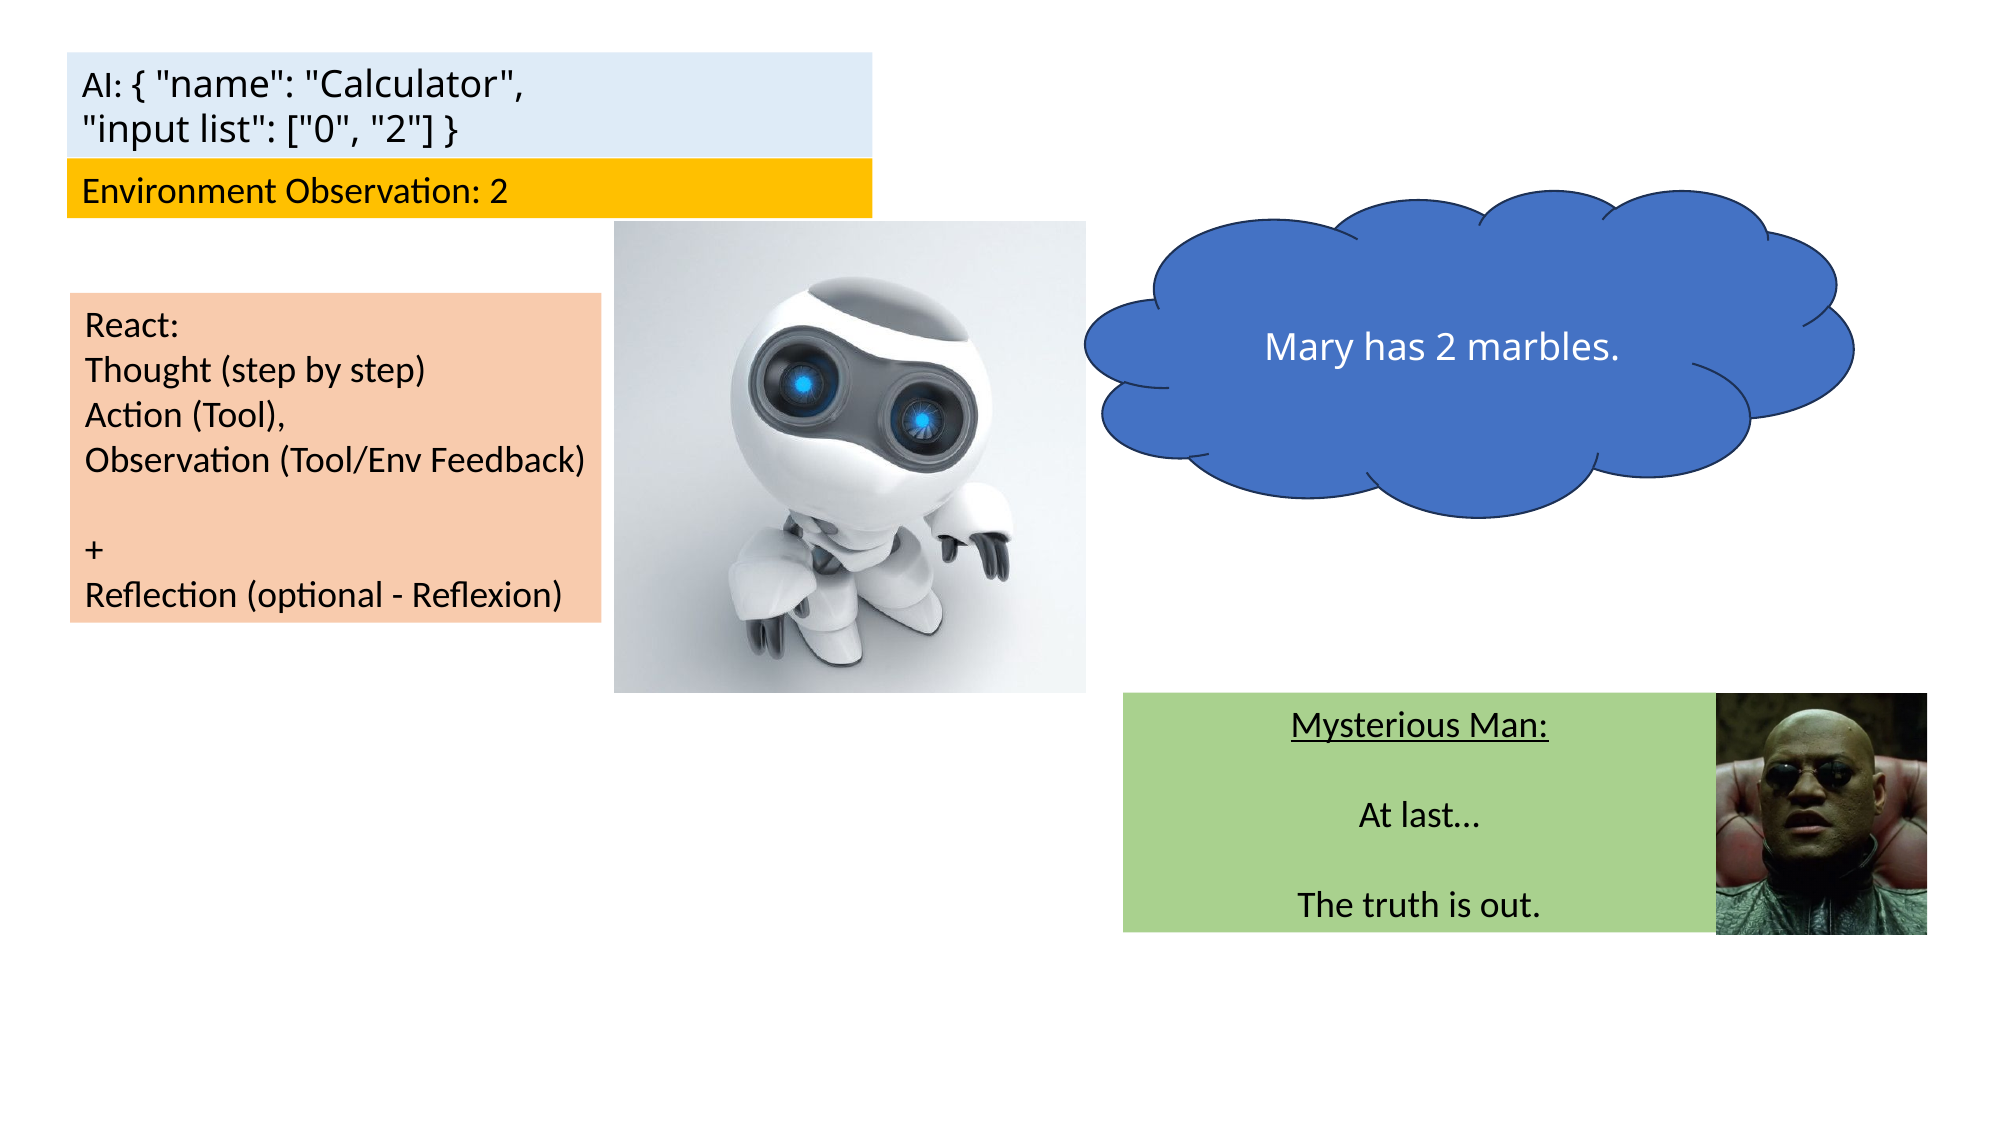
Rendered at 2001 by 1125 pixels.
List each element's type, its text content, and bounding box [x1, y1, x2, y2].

text_box Mary has 2 marbles. [1086, 189, 1855, 519]
text_box Mysterious Man: At last… The truth is out. [1123, 692, 1716, 933]
text_box AI: { "name": "Calculator", "input list": ["0", "2"] } [67, 52, 873, 158]
text_box Environment Observation: 2 [67, 158, 873, 219]
picture [614, 221, 1086, 693]
picture [1716, 693, 1928, 935]
text_box React: Thought (step by step) Action (Tool), Observation (Tool/Env Feedback) + Reflection (optional - Reflexion) [70, 292, 602, 623]
